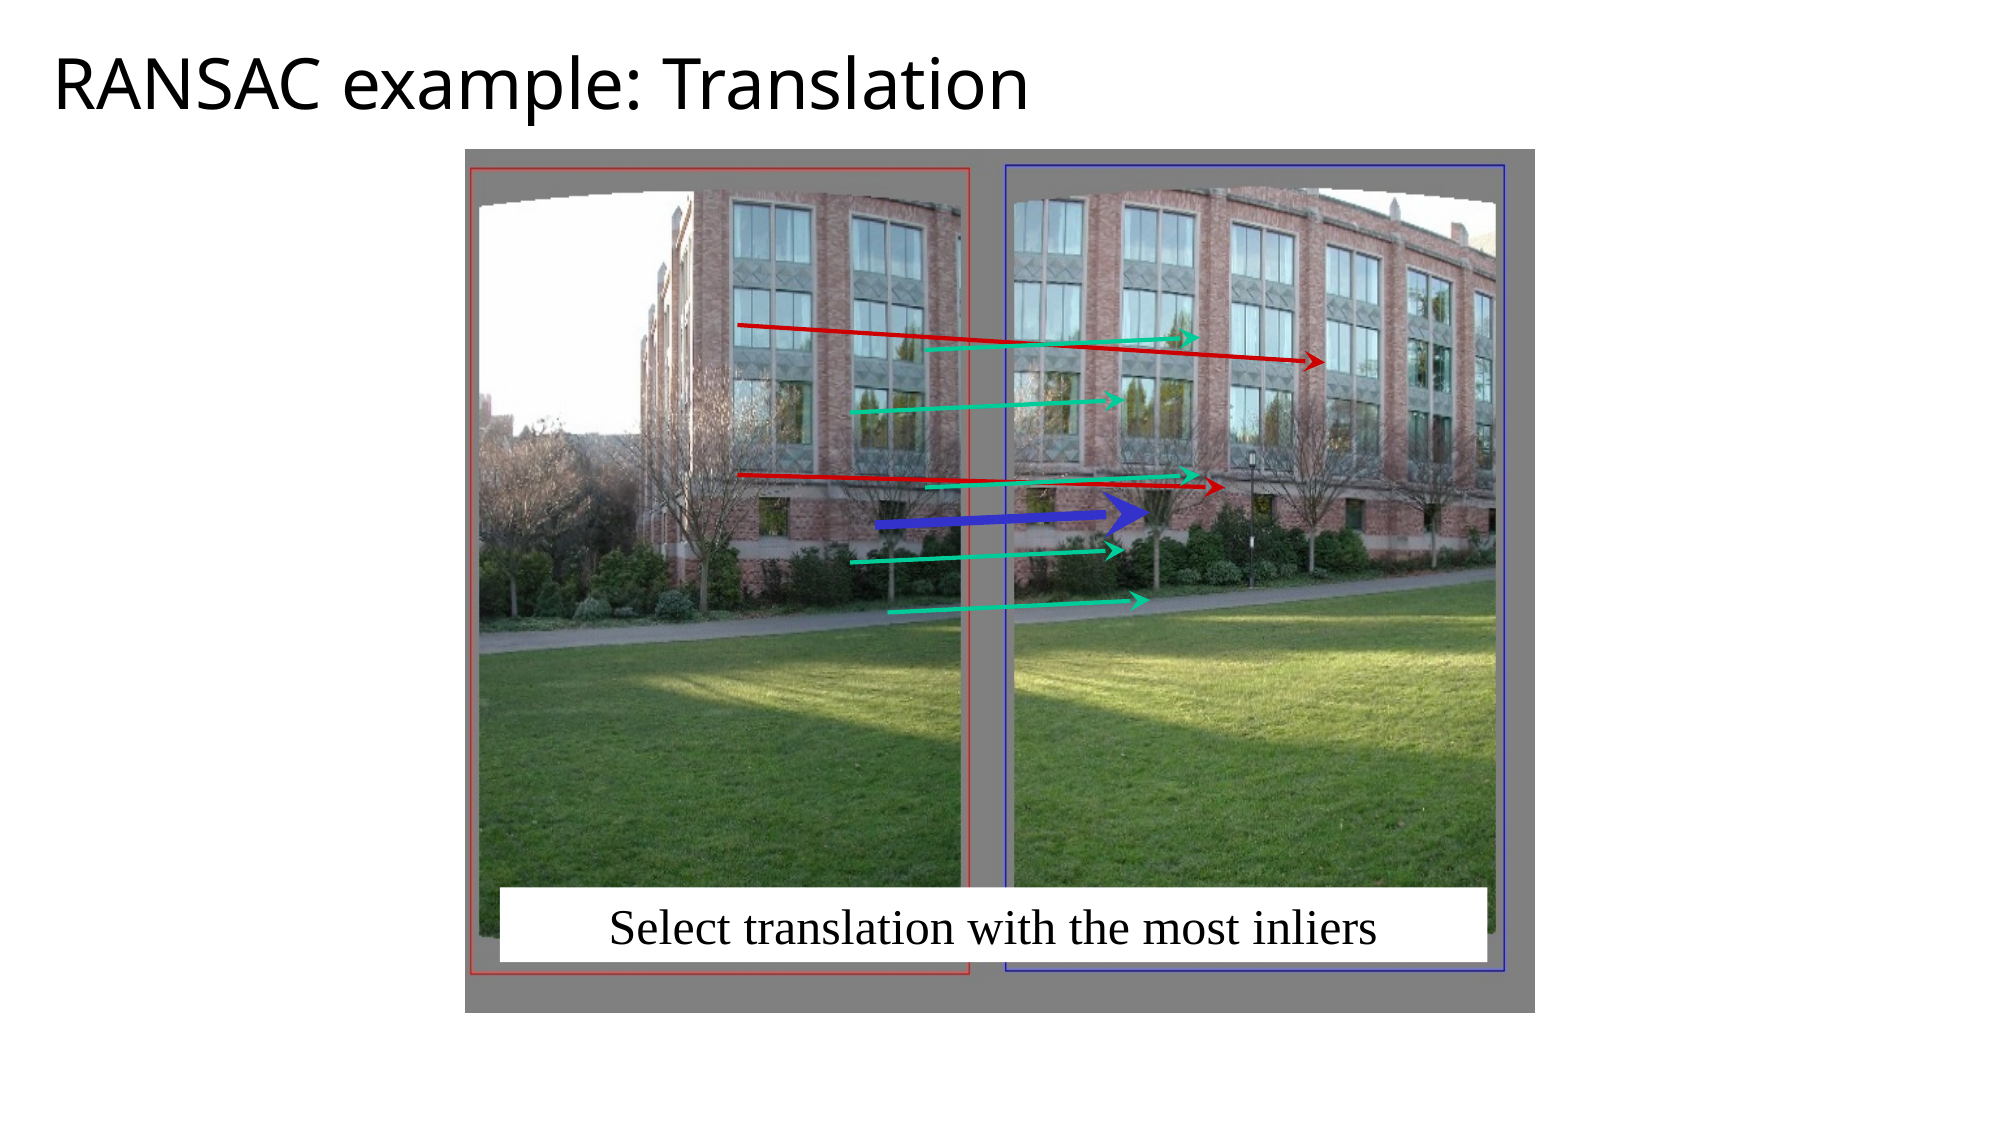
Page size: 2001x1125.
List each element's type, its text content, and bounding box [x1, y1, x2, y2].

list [465, 149, 1535, 1013]
title RANSAC example: Translation [37, 12, 1963, 151]
